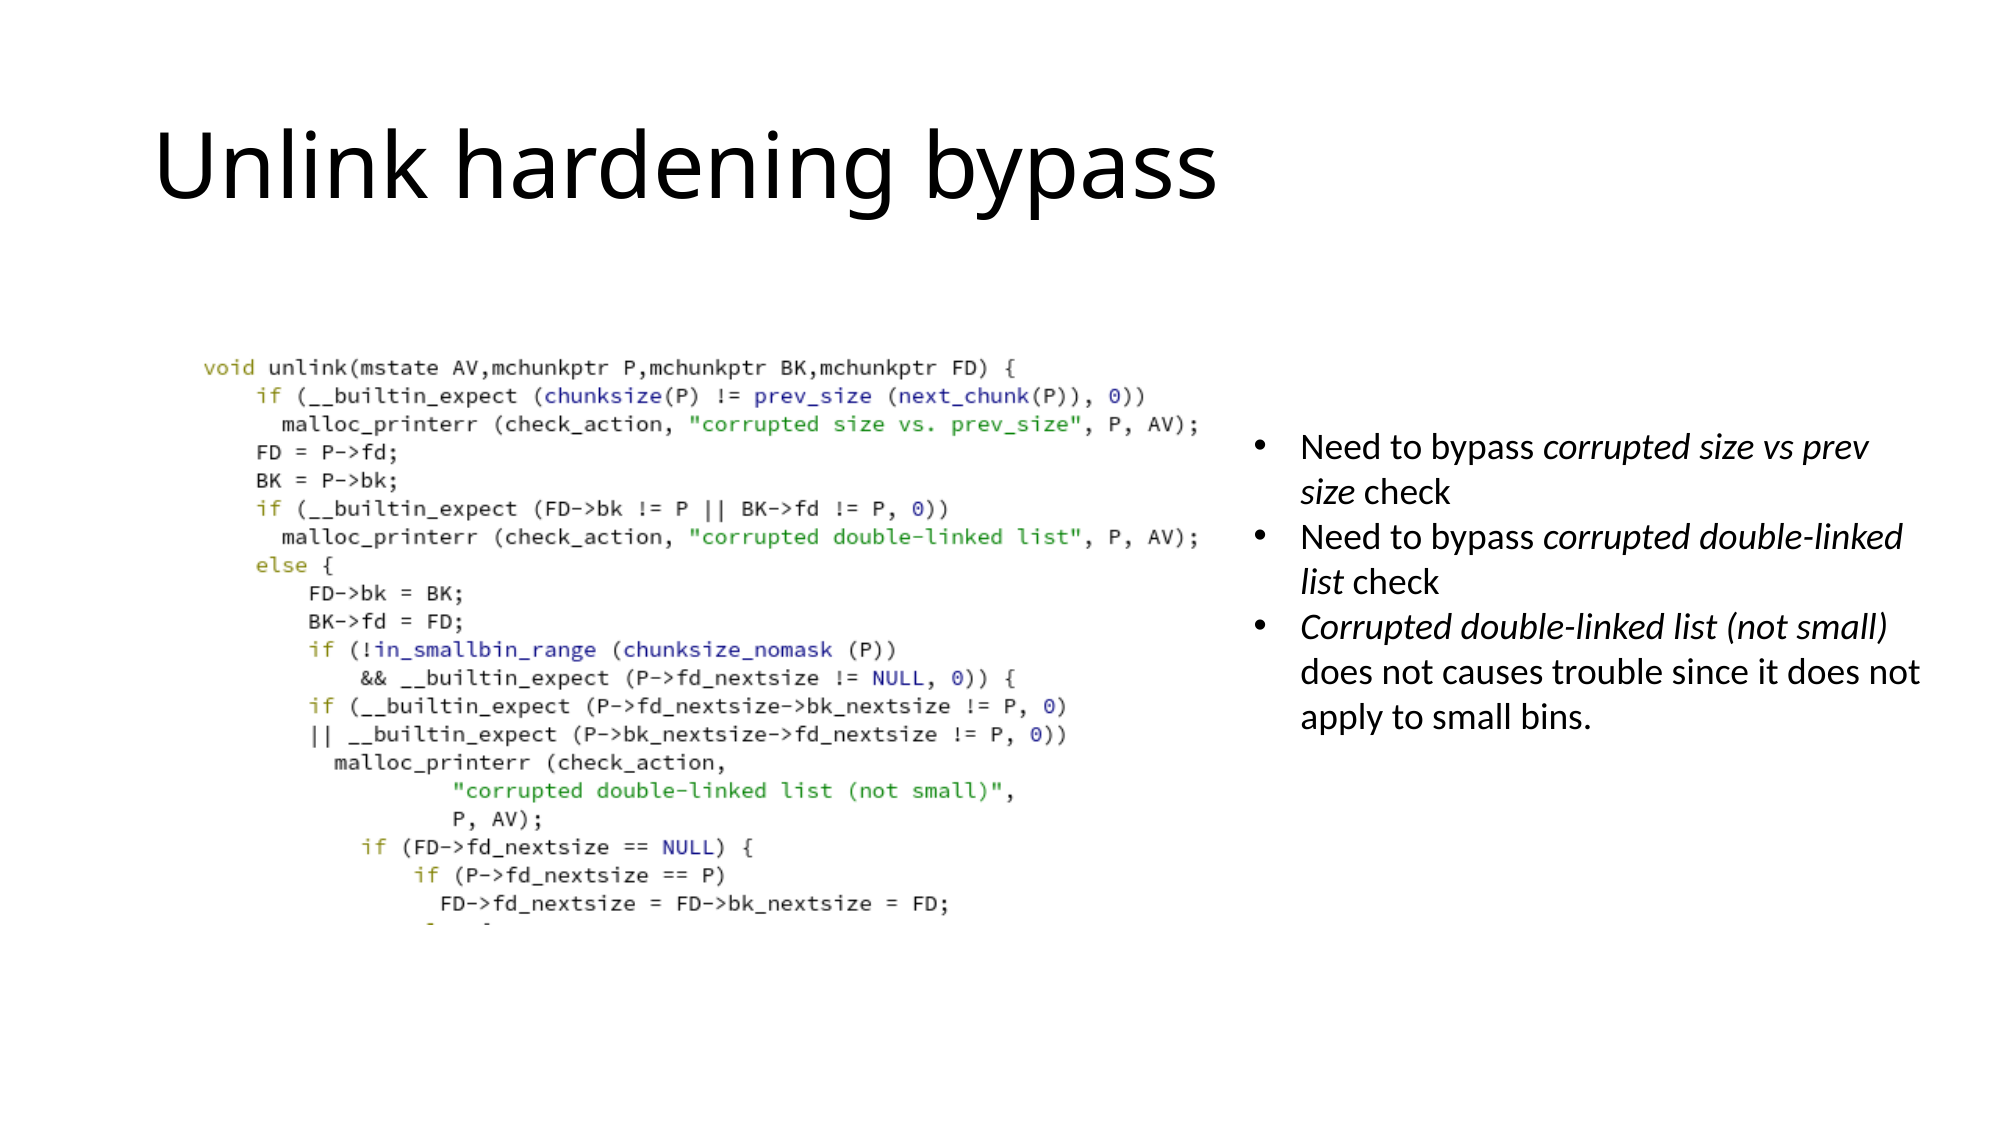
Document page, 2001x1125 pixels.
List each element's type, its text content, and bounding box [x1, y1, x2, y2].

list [203, 350, 1223, 925]
title Unlink hardening bypass [137, 59, 1863, 278]
text_box Need to bypass corrupted size vs prev size check Need to bypass corrupted double-linked list check Corrupted double-linked list (not small) does not causes trouble since it does not apply to small bins. [1238, 414, 1947, 745]
